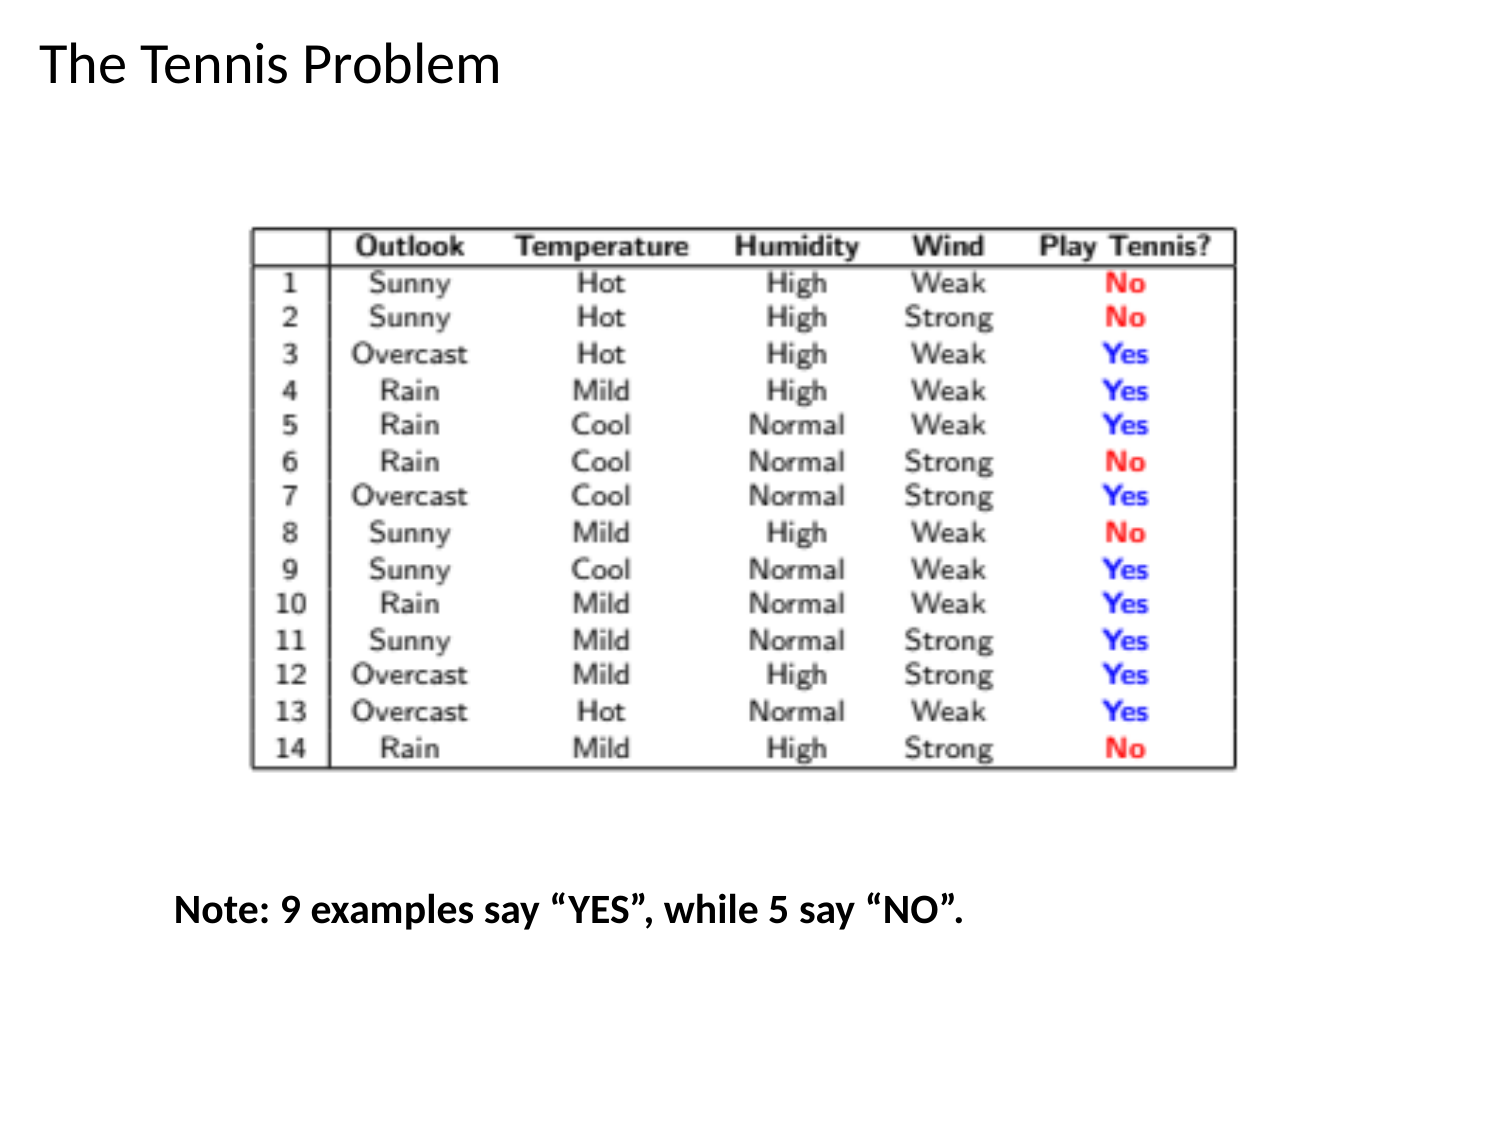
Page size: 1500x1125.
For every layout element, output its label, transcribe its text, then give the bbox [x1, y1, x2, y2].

text_box The Tennis Problem [24, 17, 518, 103]
picture [235, 213, 1241, 785]
text_box Note: 9 examples say “YES”, while 5 say “NO”. [159, 874, 981, 940]
